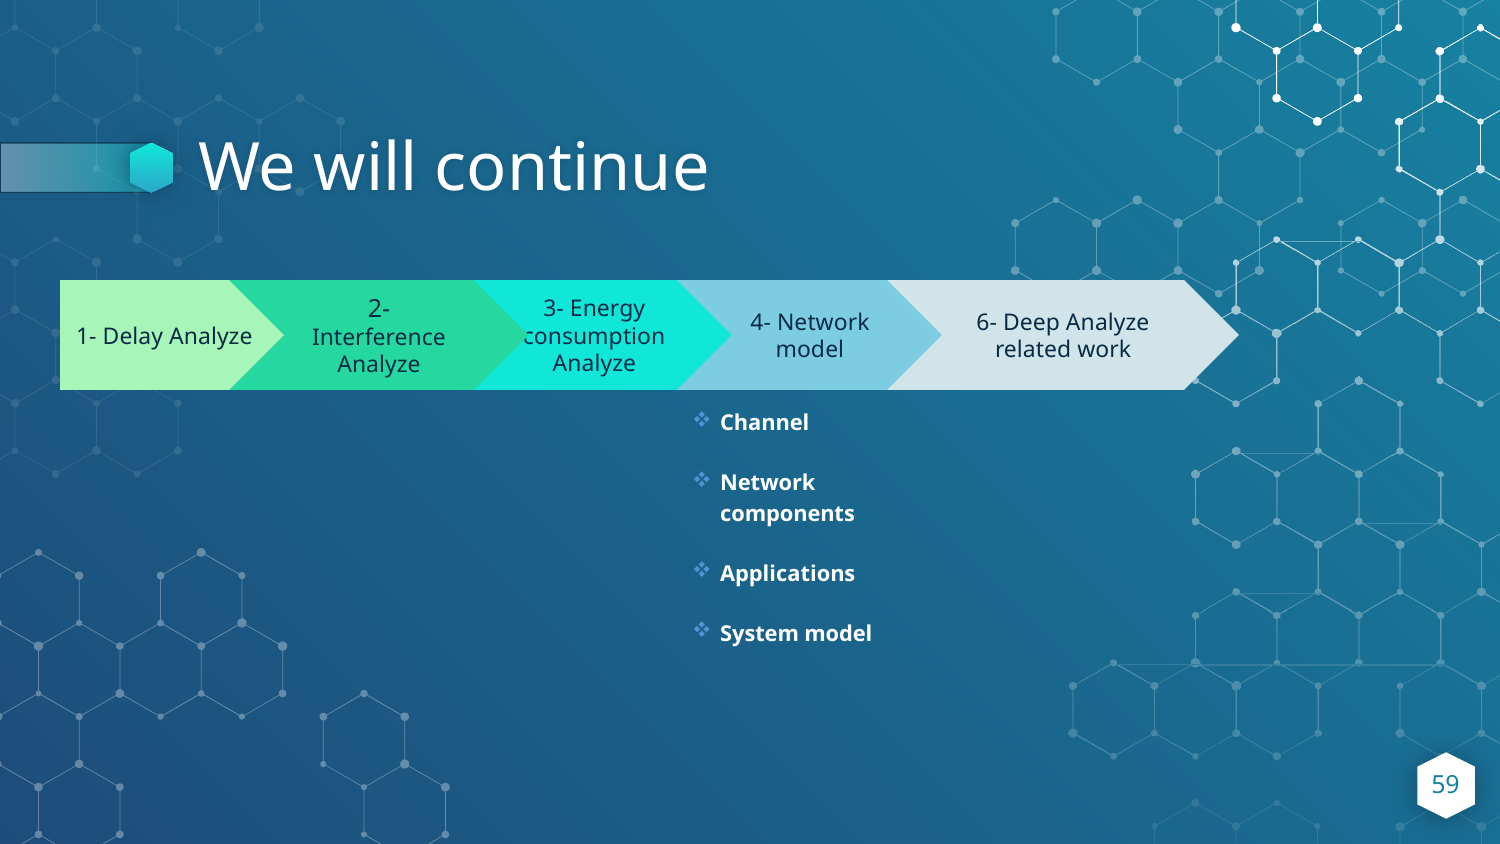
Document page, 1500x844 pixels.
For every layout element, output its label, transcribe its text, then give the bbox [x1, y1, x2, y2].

slide_number 59 [1416, 752, 1475, 819]
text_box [228, 279, 555, 825]
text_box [557, 280, 674, 820]
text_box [887, 279, 1240, 820]
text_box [55, 280, 226, 830]
title We will continue [198, 140, 1302, 198]
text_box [676, 279, 885, 820]
